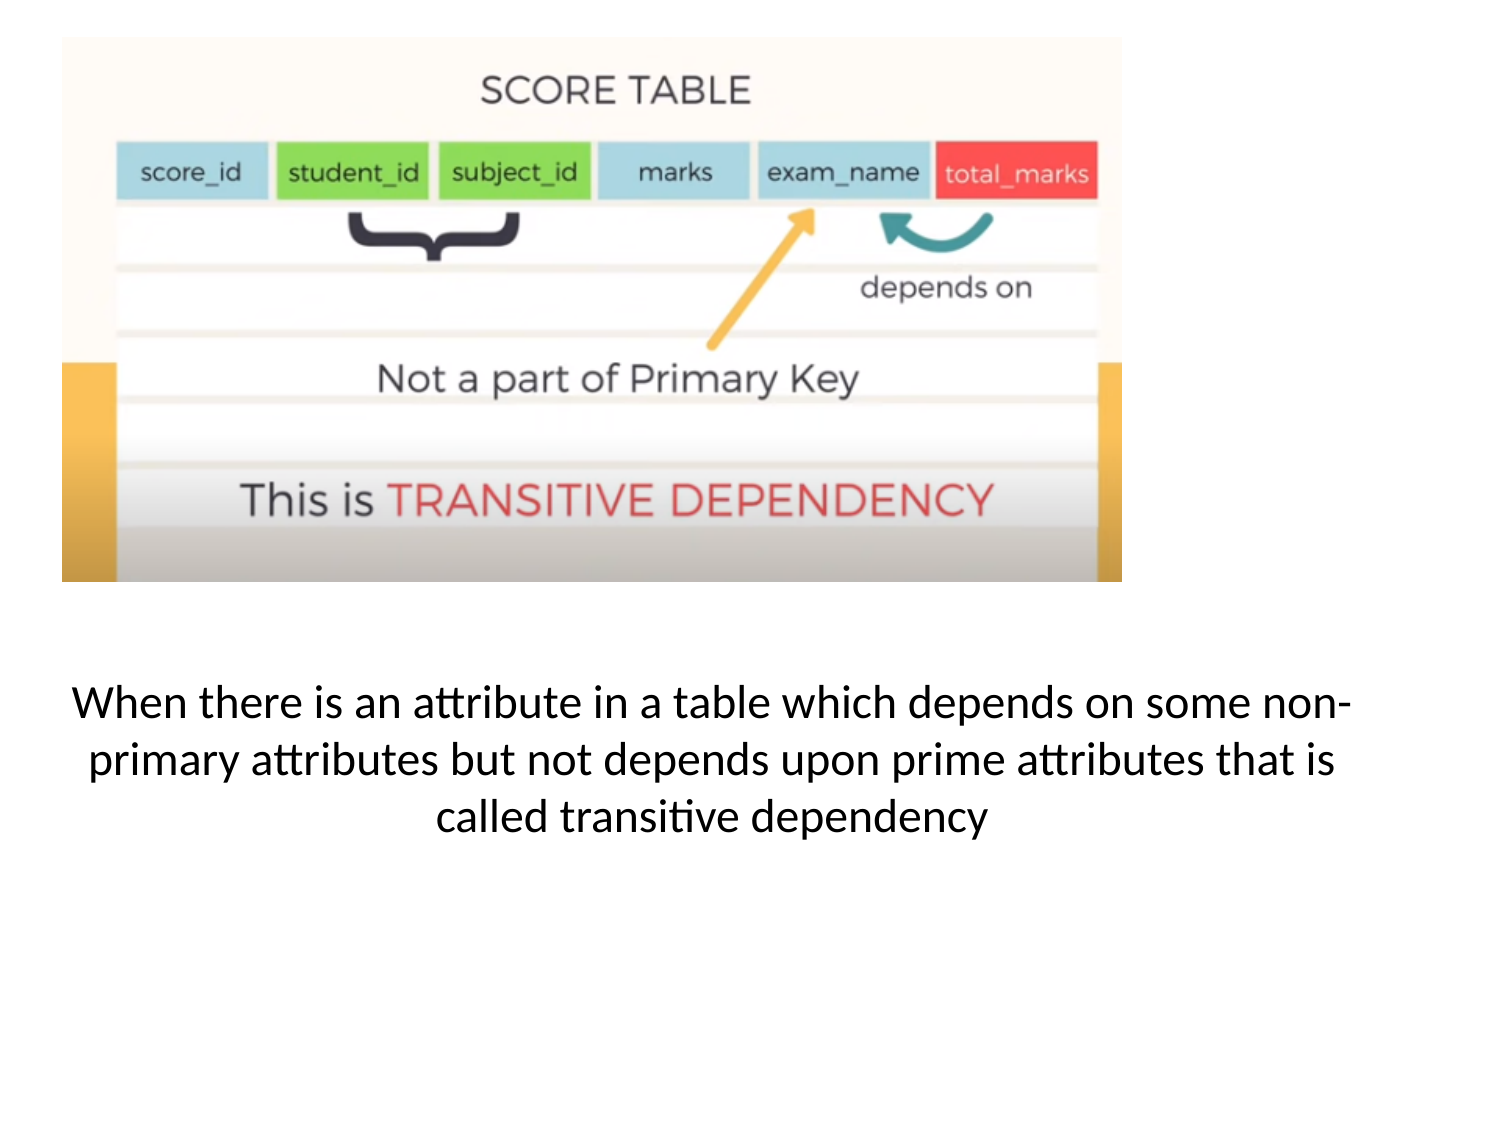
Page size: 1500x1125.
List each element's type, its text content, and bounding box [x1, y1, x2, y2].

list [62, 37, 1123, 582]
title When there is an attribute in a table which depends on some non-primary attributes but not depends upon prime attributes that is called transitive dependency [37, 662, 1388, 850]
